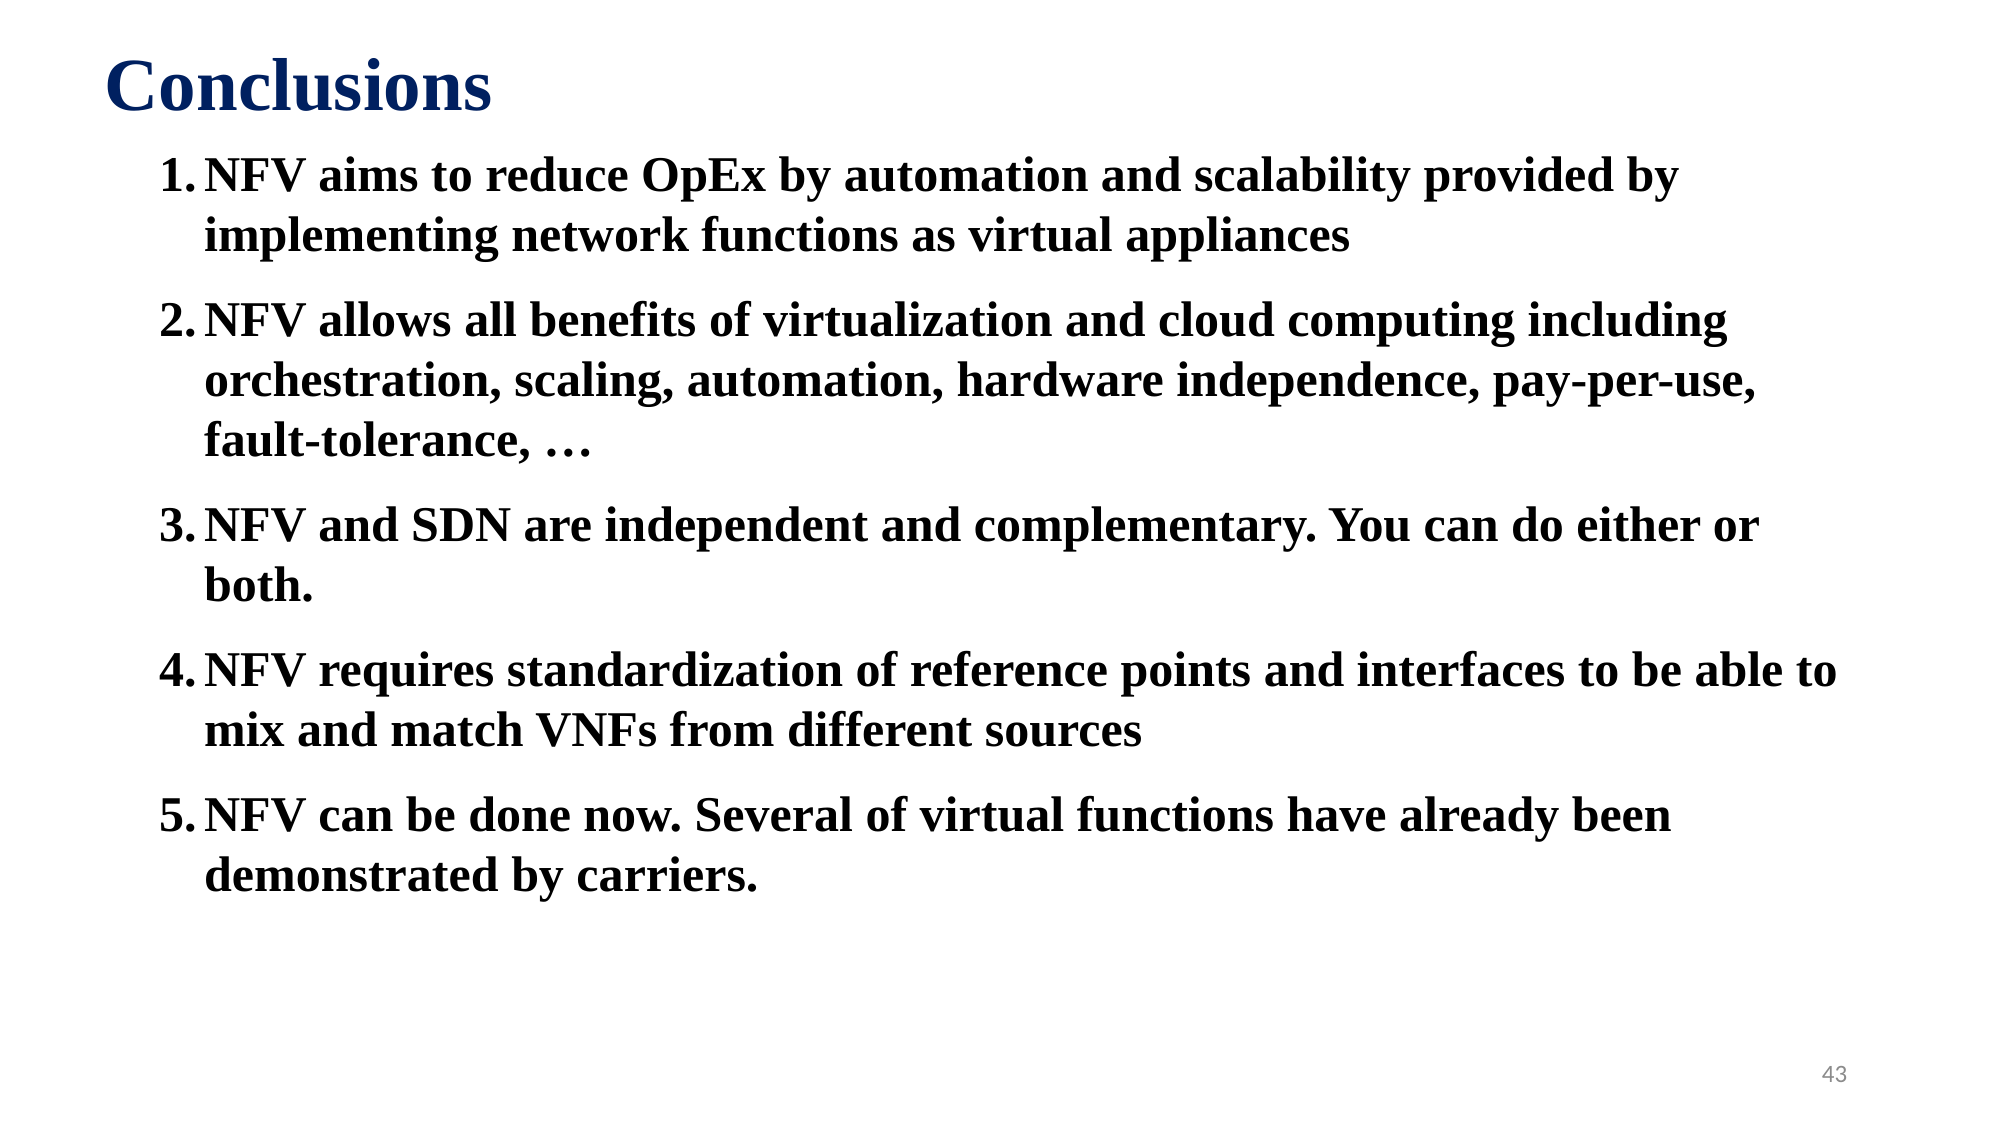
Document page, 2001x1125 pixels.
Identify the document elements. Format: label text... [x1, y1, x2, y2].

slide_number 43 [1412, 1042, 1863, 1103]
text_box NFV aims to reduce OpEx by automation and scalability provided by implementing network functions as virtual appliances NFV allows all benefits of virtualization and cloud computing including orchestration, scaling, automation, hardware independence, pay-per-use, fault-tolerance, … NFV and SDN are independent and complementary. You can do either or both. NFV requires standardization of reference points and interfaces to be able to mix and match VNFs from different sources NFV can be done now. Several of virtual functions have already been demonstrated by carriers. [144, 133, 1887, 909]
text_box Conclusions [89, 27, 1911, 133]
